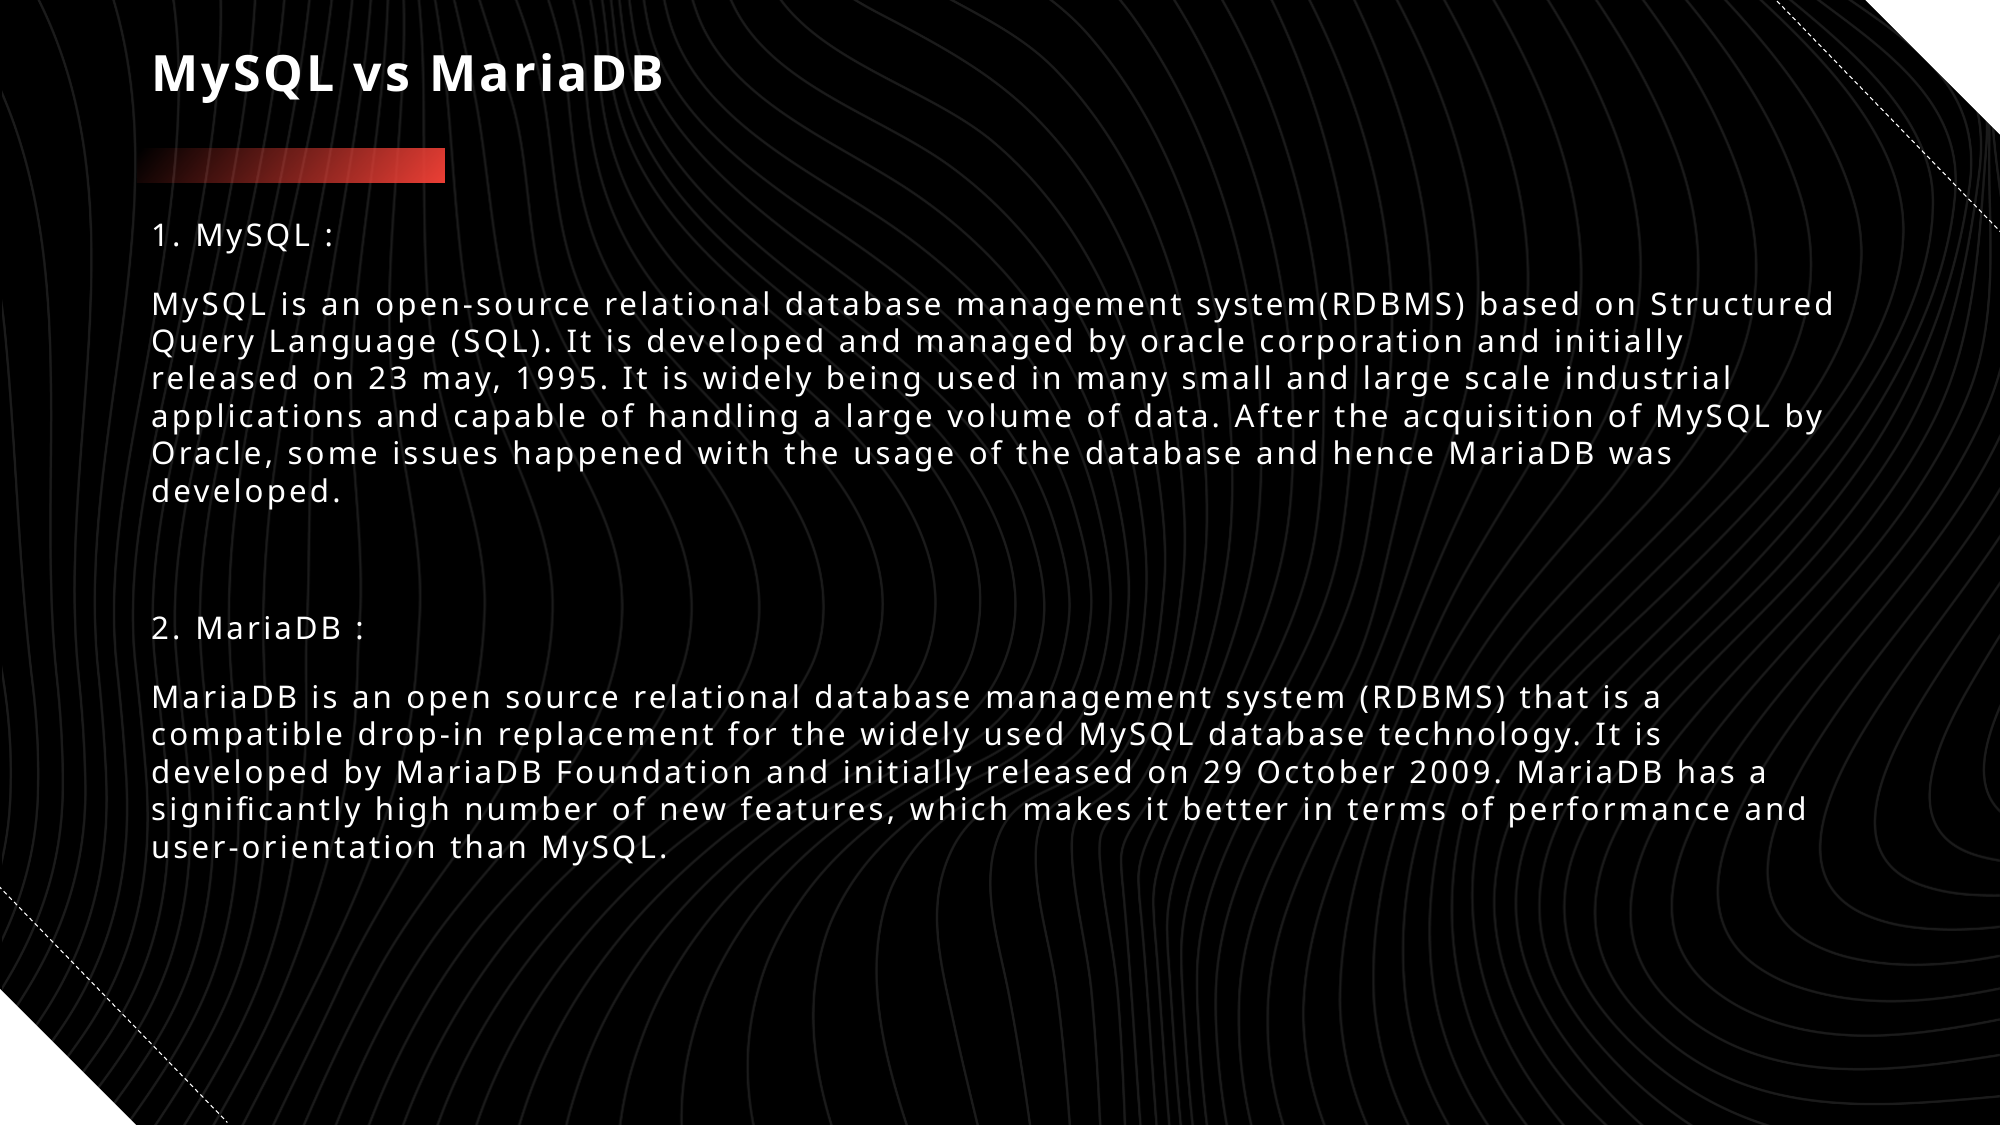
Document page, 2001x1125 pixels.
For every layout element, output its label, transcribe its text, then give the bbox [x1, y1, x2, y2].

title MySQL vs MariaDB [136, 27, 1863, 124]
list 1. MySQL : MySQL is an open-source relational database management system(RDBMS) based on Structured Query Language (SQL). It is developed and managed by oracle corporation and initially released on 23 may, 1995. It is widely being used in many small and large scale industrial applications and capable of handling a large volume of data. After the acquisition of MySQL by Oracle, some issues happened with the usage of the database and hence MariaDB was developed. 2. MariaDB : MariaDB is an open source relational database management system (RDBMS) that is a compatible drop-in replacement for the widely used MySQL database technology. It is developed by MariaDB Foundation and initially released on 29 October 2009. MariaDB has a significantly high number of new features, which makes it better in terms of performance and user-orientation than MySQL. [136, 207, 1864, 1059]
